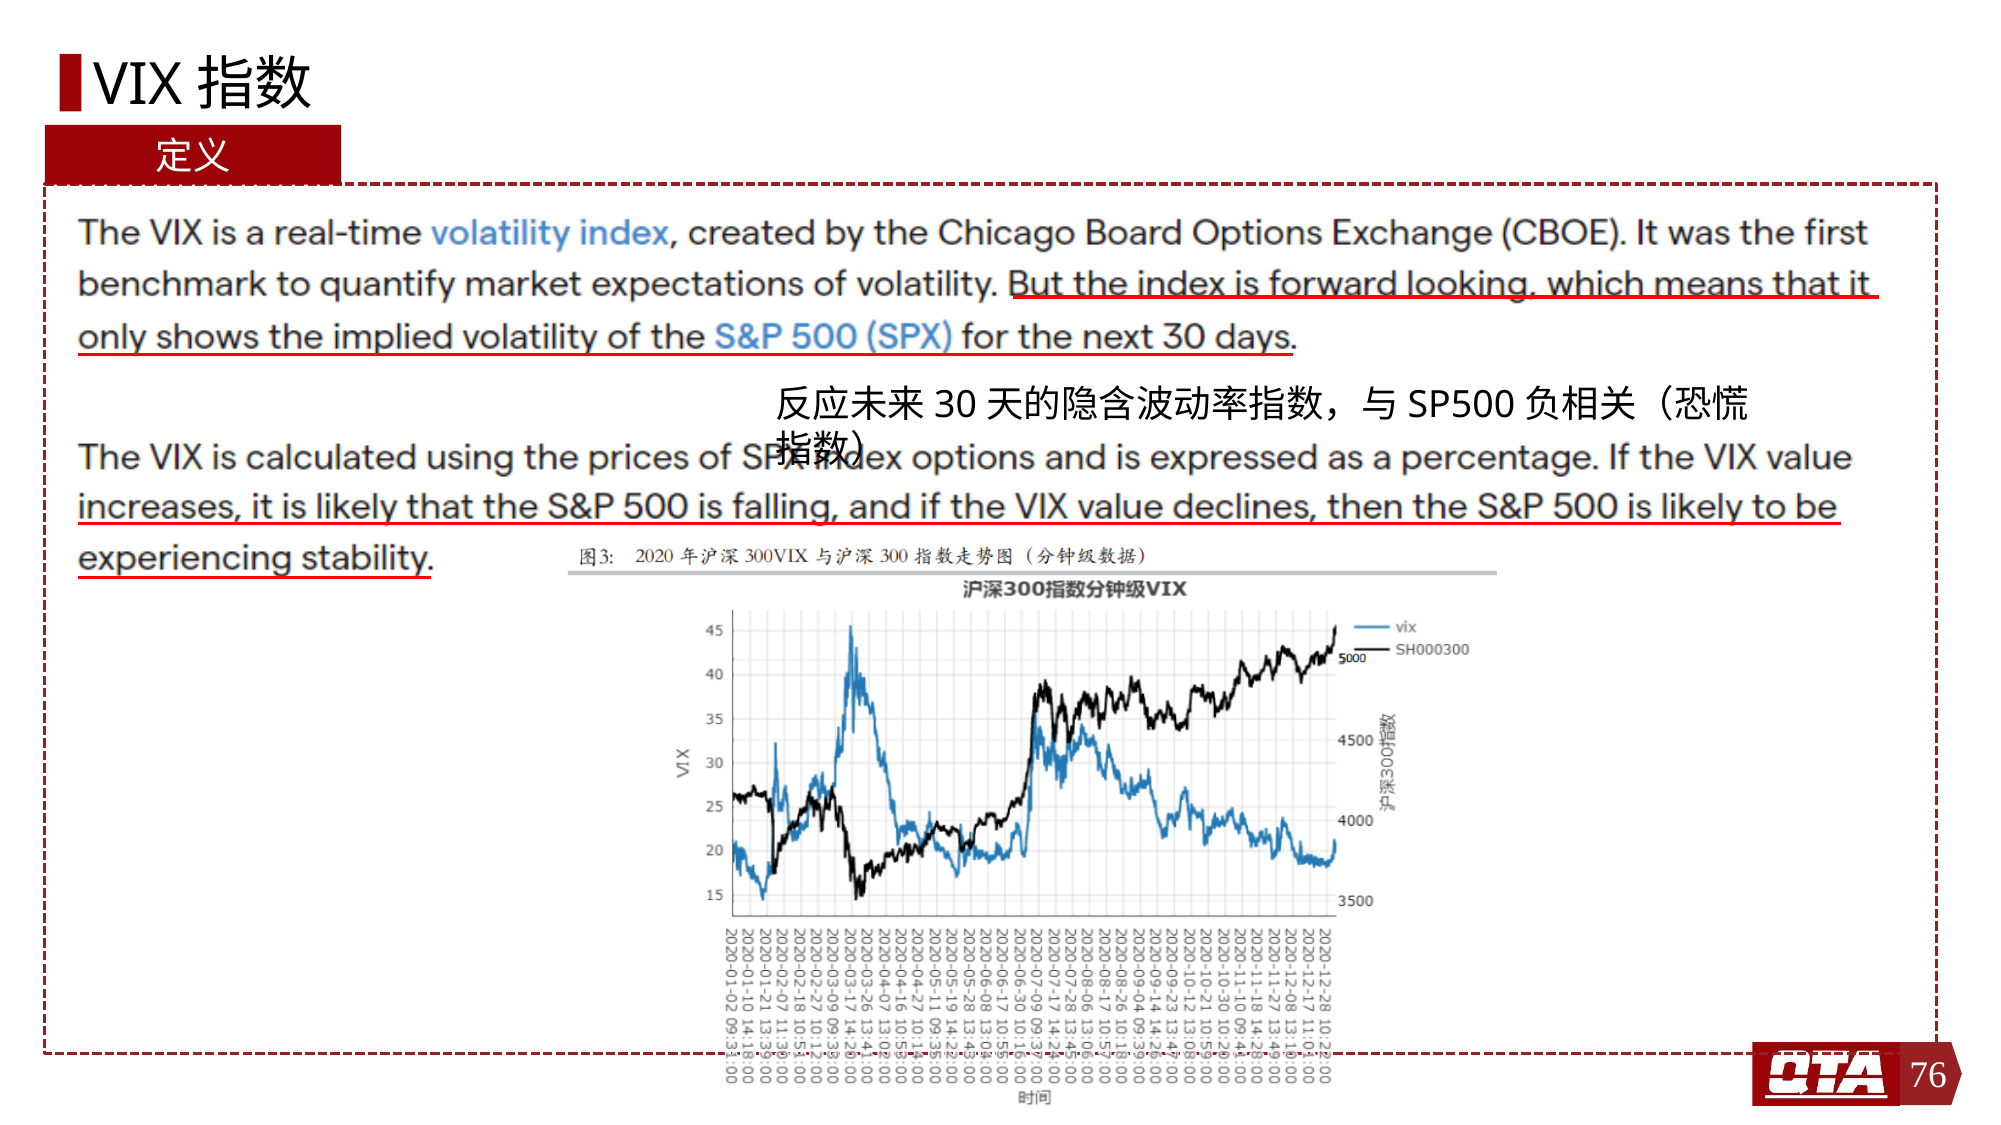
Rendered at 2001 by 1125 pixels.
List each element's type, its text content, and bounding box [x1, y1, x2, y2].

text_box [44, 183, 1937, 1054]
slide_number 76 [1511, 1042, 1962, 1103]
title VIX指数 [78, 0, 1775, 174]
picture [55, 203, 1922, 1108]
text_box 定义 [44, 124, 342, 185]
